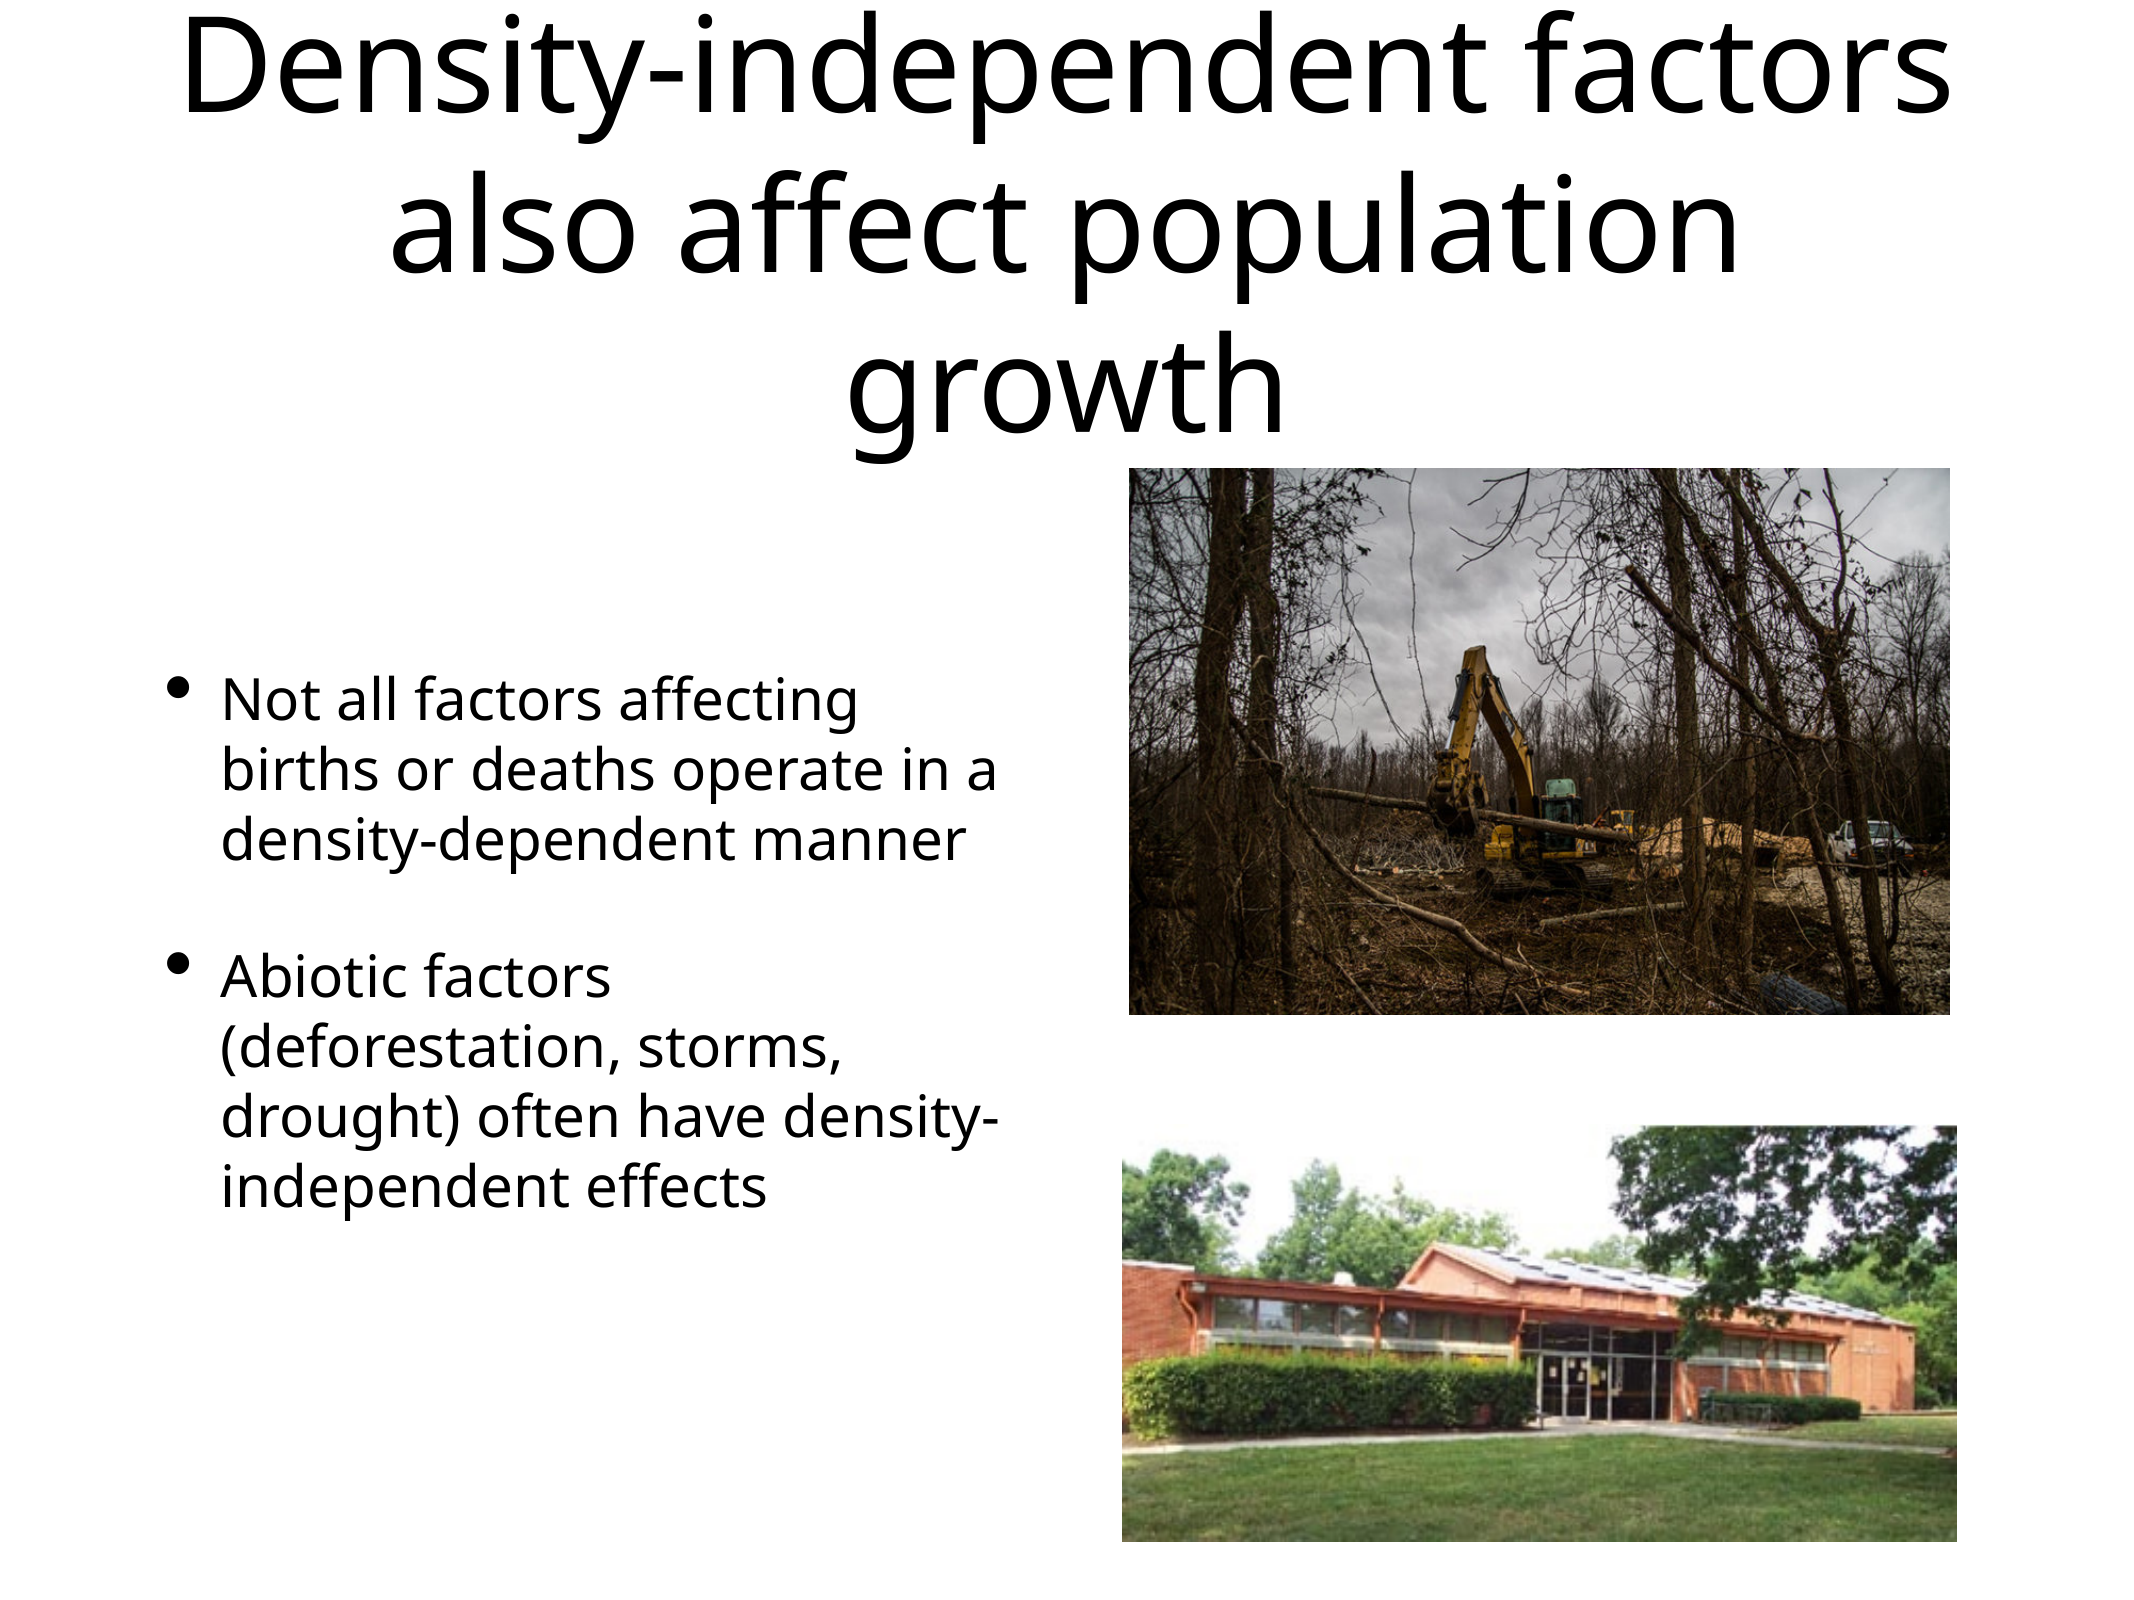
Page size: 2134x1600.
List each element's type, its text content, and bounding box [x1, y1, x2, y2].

list Not all factors affecting births or deaths operate in a density-dependent manner Abiotic factors (deforestation, storms, drought) often have density-independent effects [155, 424, 1032, 1457]
picture [1129, 468, 1950, 1016]
title Density-independent factors also affect population growth [155, 41, 1978, 397]
picture [1122, 1124, 1957, 1542]
